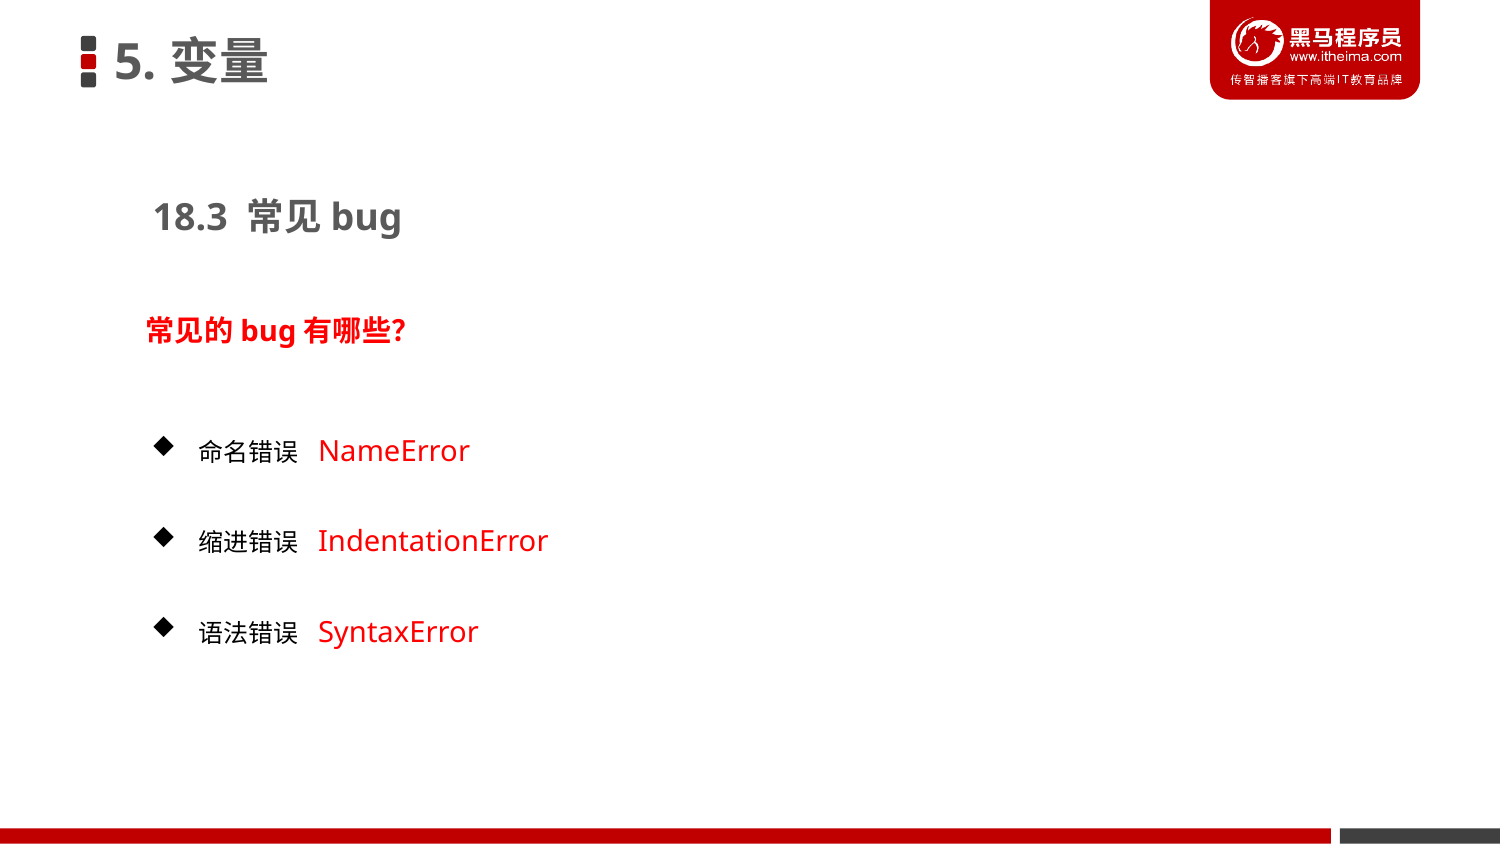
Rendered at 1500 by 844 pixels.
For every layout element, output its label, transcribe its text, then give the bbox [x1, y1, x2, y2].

text_box 常见的bug有哪些？ [130, 304, 436, 355]
text_box 18.3 常见bug [138, 185, 715, 246]
text_box 命名错误 NameError 缩进错误 IndentationError 语法错误 SyntaxError [136, 413, 1272, 656]
picture [1212, 8, 1421, 94]
text_box 5.变量 [103, 0, 987, 130]
